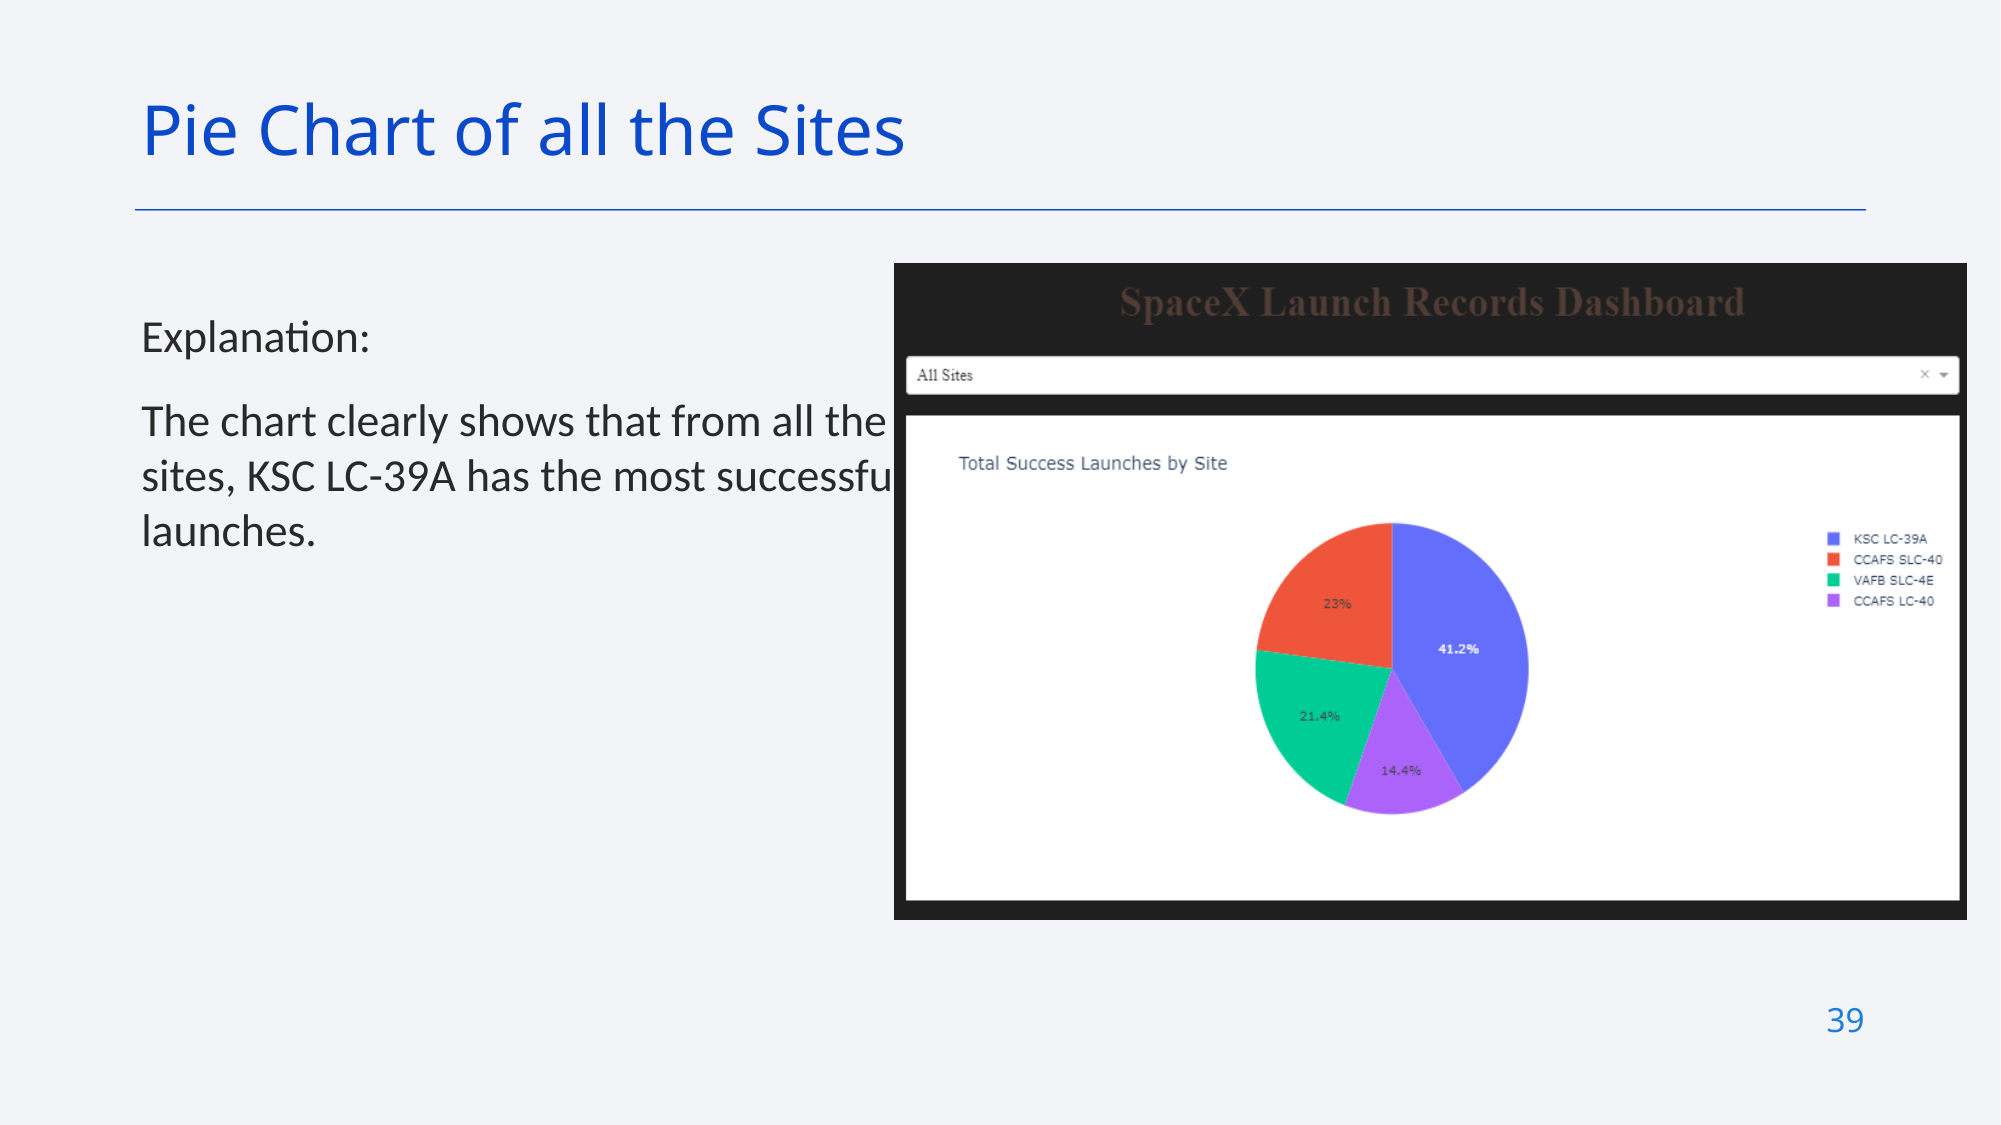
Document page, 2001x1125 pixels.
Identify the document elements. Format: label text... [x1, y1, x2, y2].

picture [0, 0, 2001, 1125]
list Explanation: The chart clearly shows that from all the sites, KSC LC-39A has the most successful launches. [126, 299, 929, 1020]
text_box Pie Chart of all the Sites [126, 88, 1852, 179]
slide_number 39 [1429, 988, 1880, 1055]
